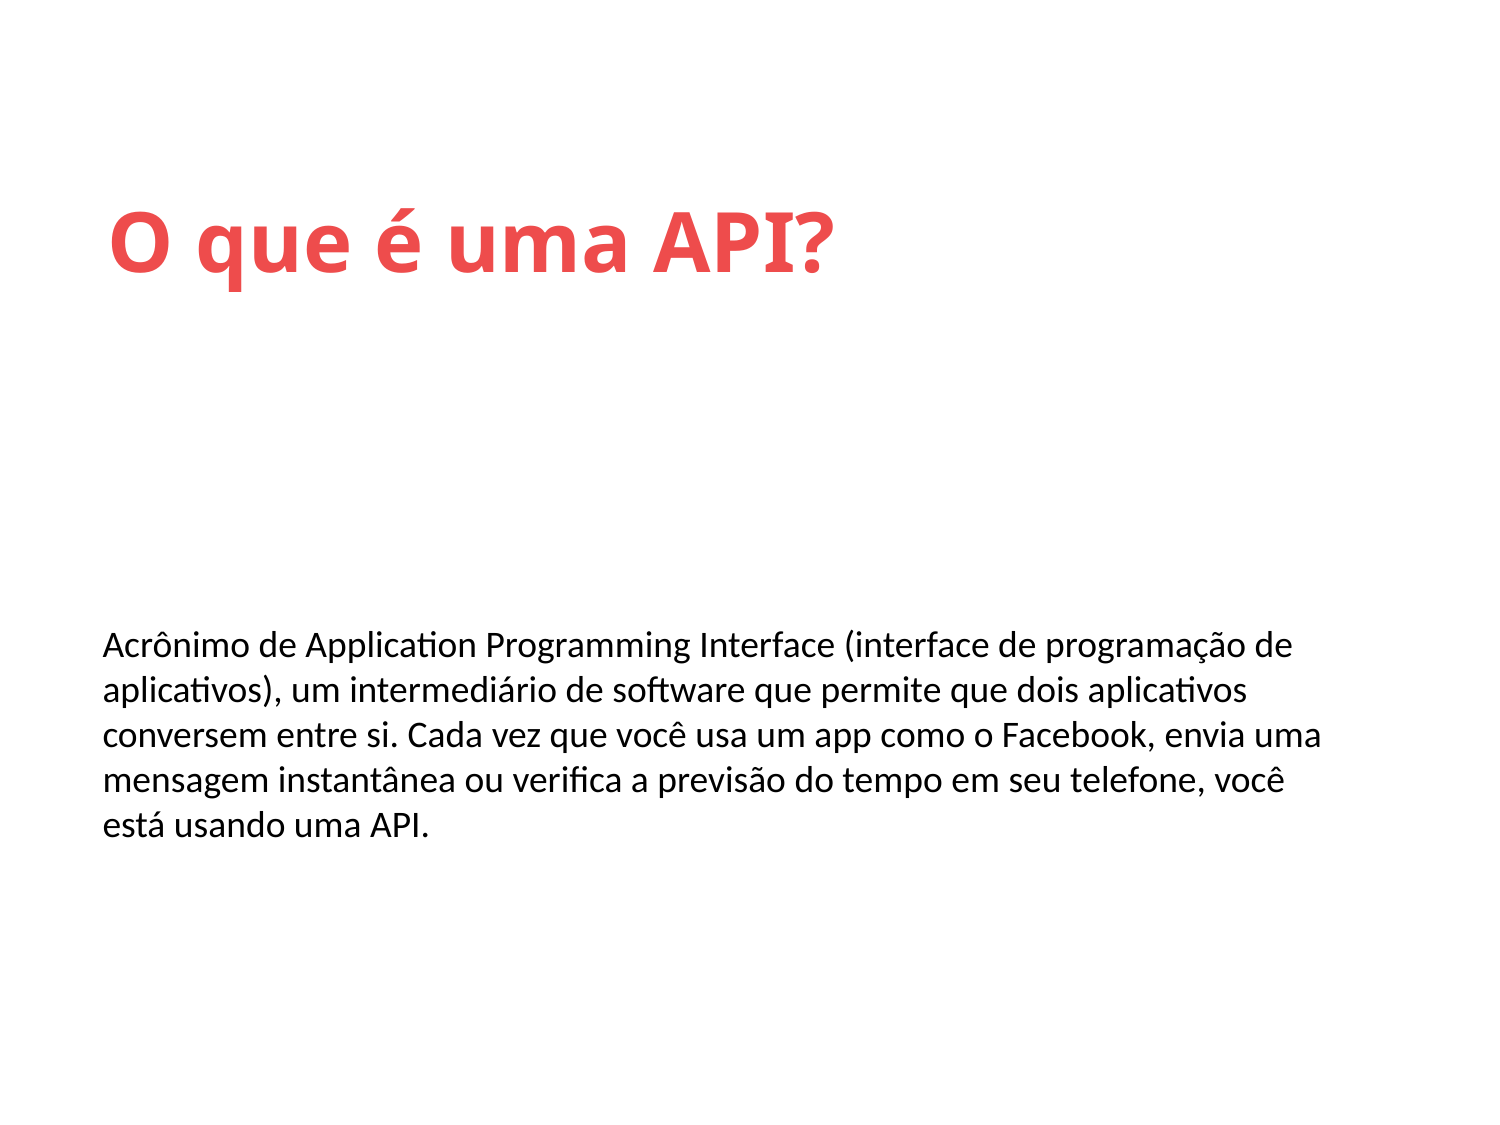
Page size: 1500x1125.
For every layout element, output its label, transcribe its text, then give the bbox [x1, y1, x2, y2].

text_box Acrônimo de Application Programming Interface (interface de programação de aplicativos), um intermediário de software que permite que dois aplicativos conversem entre si. Cada vez que você usa um app como o Facebook, envia uma mensagem instantânea ou verifica a previsão do tempo em seu telefone, você está usando uma API. [87, 504, 1345, 961]
text_box O que é uma API? [92, 139, 1309, 324]
